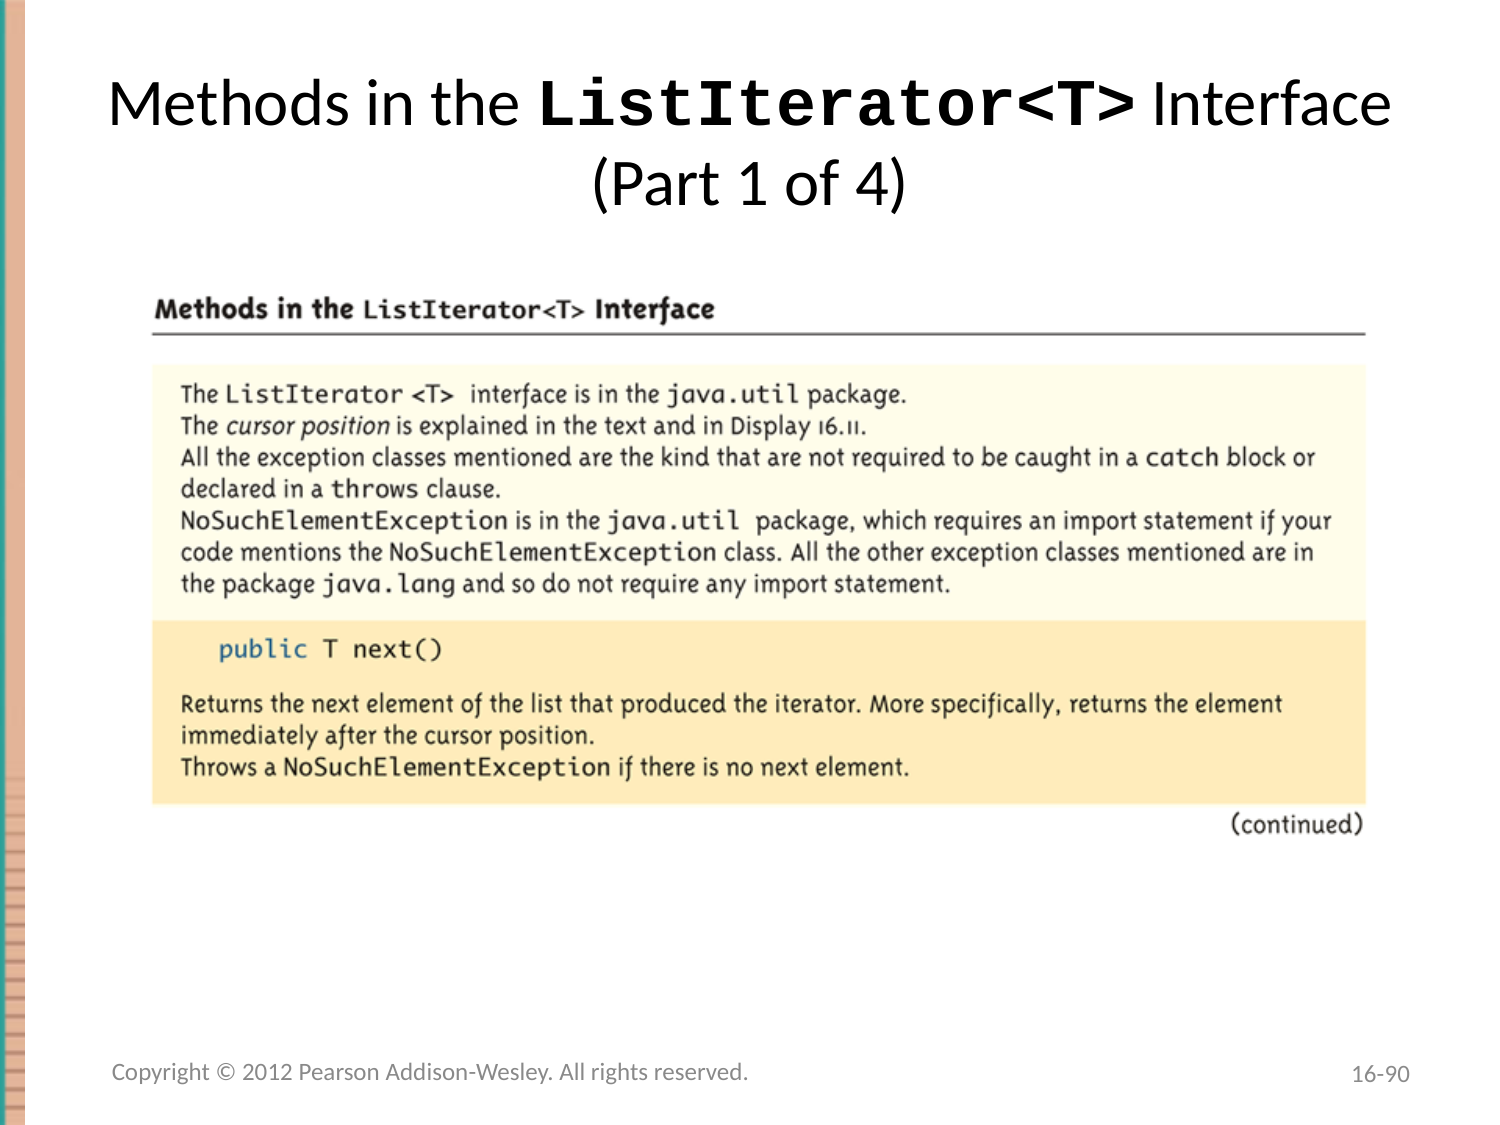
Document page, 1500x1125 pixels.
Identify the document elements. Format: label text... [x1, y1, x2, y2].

footer Copyright © 2012 Pearson Addison-Wesley. All rights reserved. [75, 1040, 788, 1100]
title Methods in the ListIterator<T> Interface (Part 1 of 4) [74, 44, 1426, 233]
picture [0, 0, 25, 1125]
picture [120, 281, 1380, 844]
slide_number 16-90 [1074, 1042, 1425, 1103]
